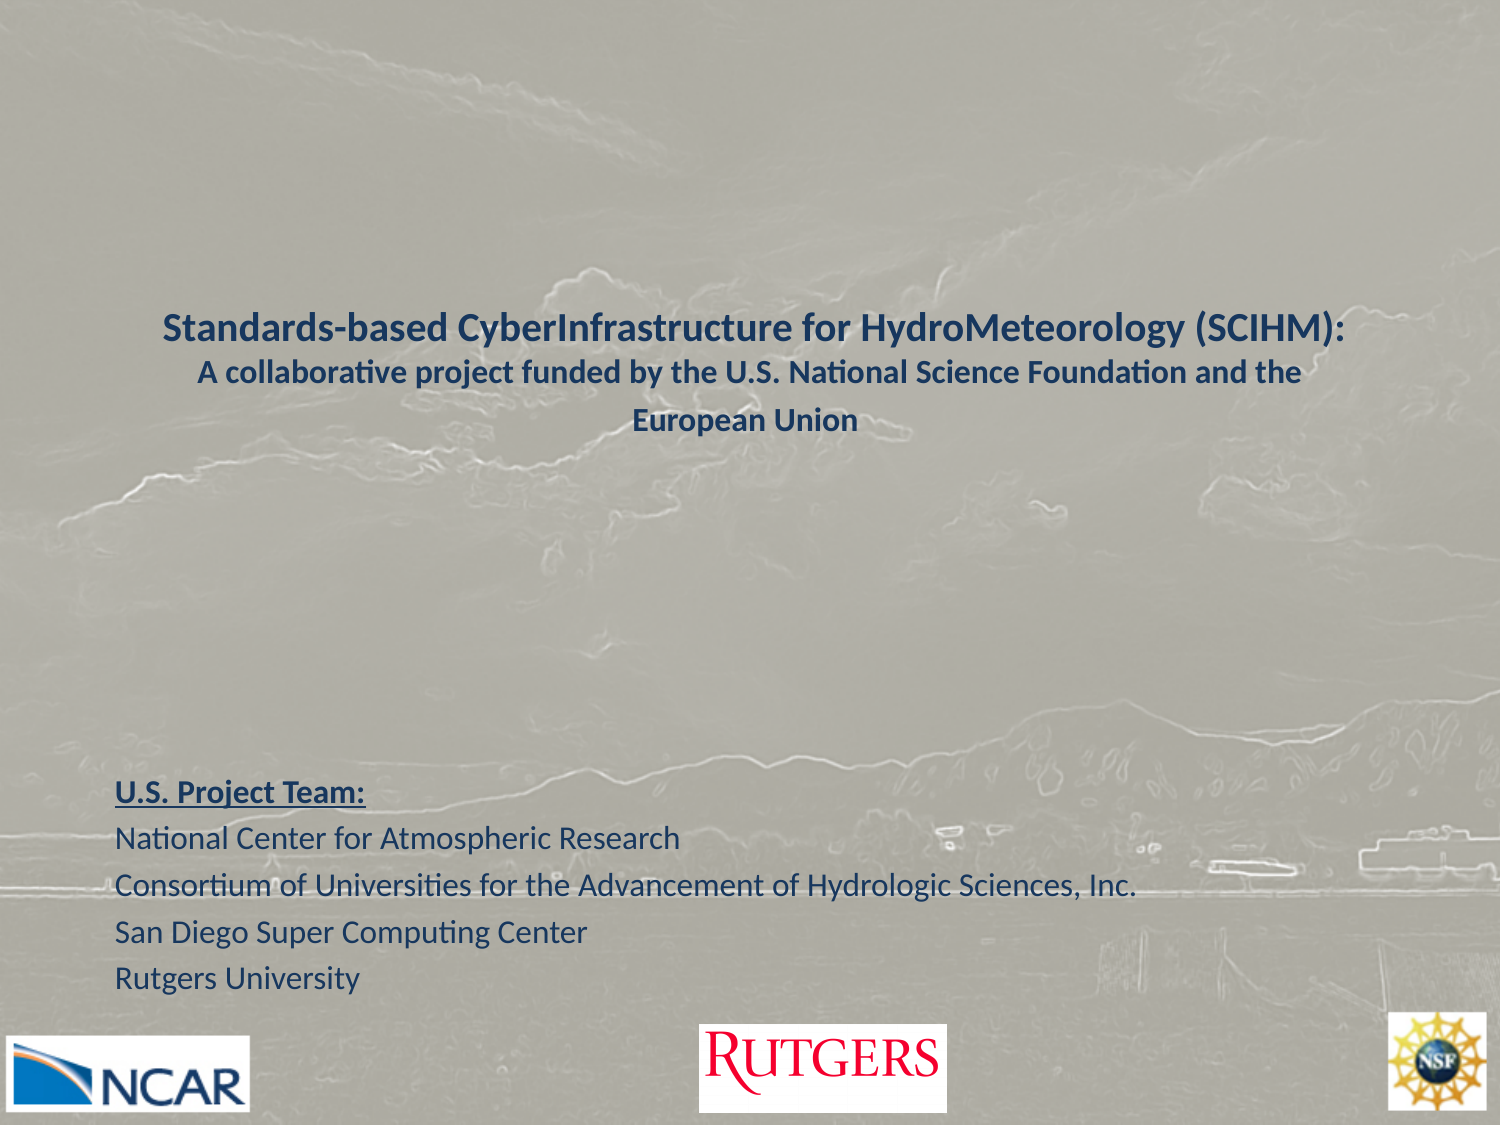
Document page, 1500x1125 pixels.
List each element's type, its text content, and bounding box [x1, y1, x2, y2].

title Standards-based CyberInfrastructure for HydroMeteorology (SCIHM): A collaborative project funded by the U.S. National Science Foundation and the European Union [112, 224, 1388, 467]
picture [0, 0, 1500, 1125]
subtitle U.S. Project Team: National Center for Atmospheric Research Consortium of Universities for the Advancement of Hydrologic Sciences, Inc. San Diego Super Computing Center Rutgers University [99, 762, 1400, 1013]
